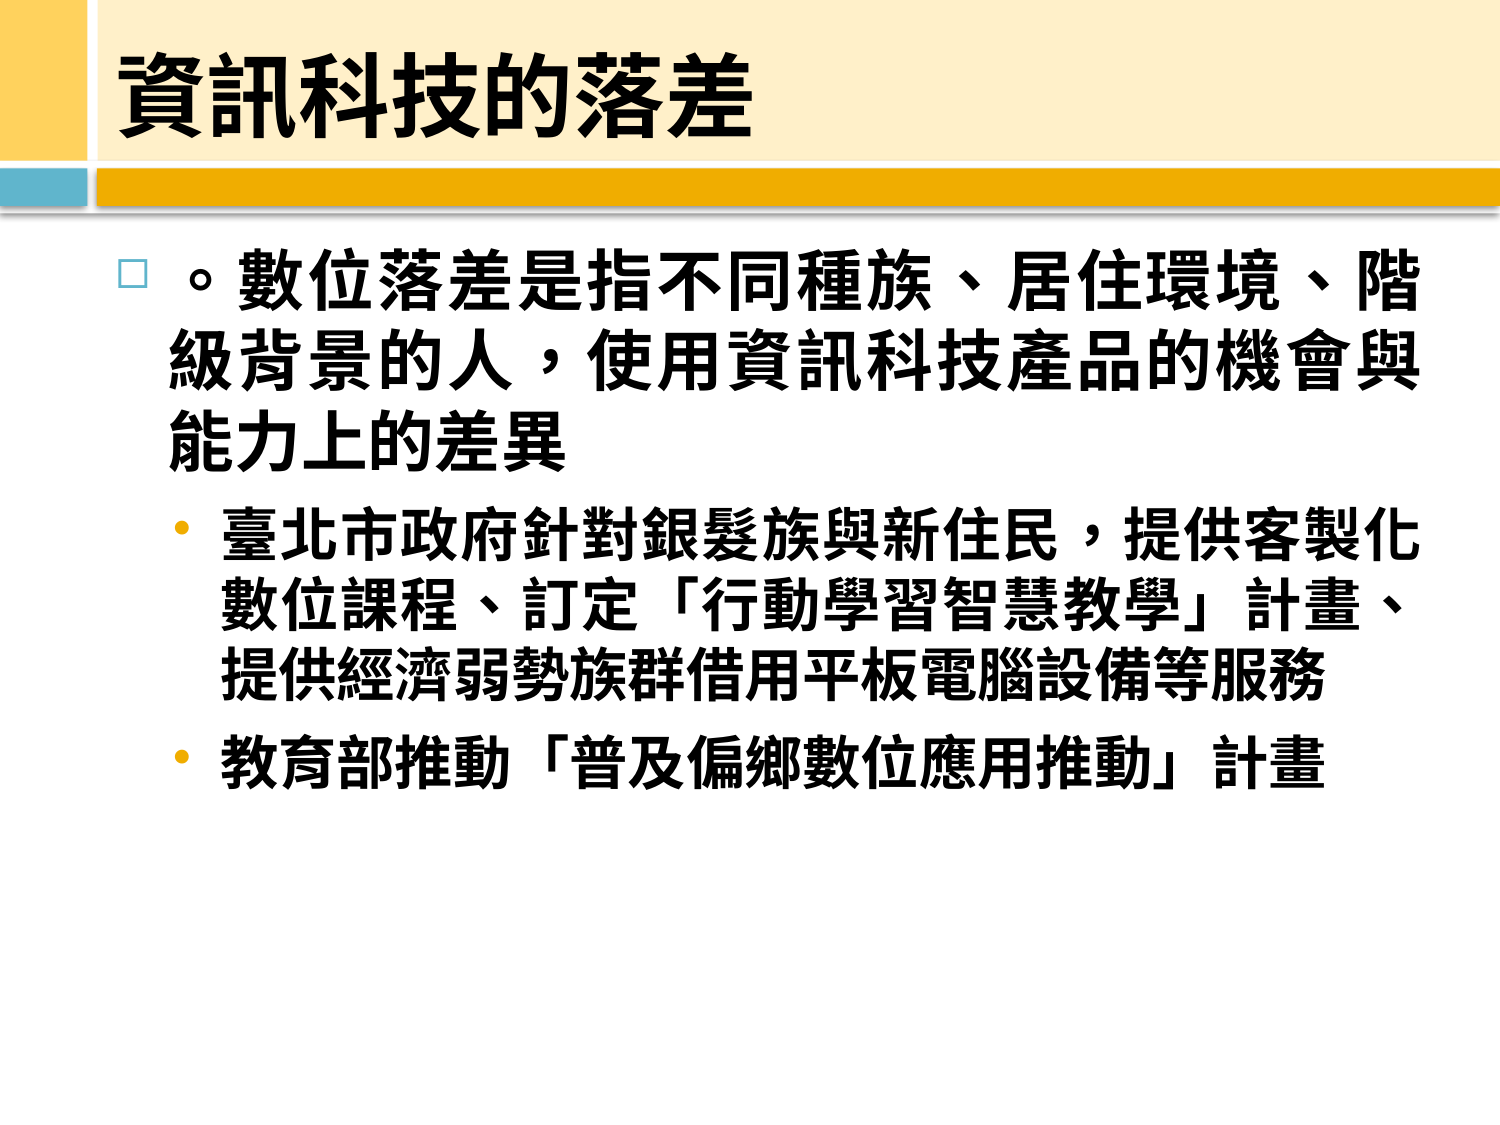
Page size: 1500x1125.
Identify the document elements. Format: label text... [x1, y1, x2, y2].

title 資訊科技的落差 [100, 26, 1438, 161]
list 。數位落差是指不同種族、居住環境、階級背景的人，使用資訊科技產品的機會與能力上的差異 臺北市政府針對銀髮族與新住民，提供客製化數位課程、訂定「行動學習智慧教學」計畫、提供經濟弱勢族群借用平板電腦設備等服務 教育部推動「普及偏鄉數位應用推動」計畫 [100, 231, 1438, 1024]
